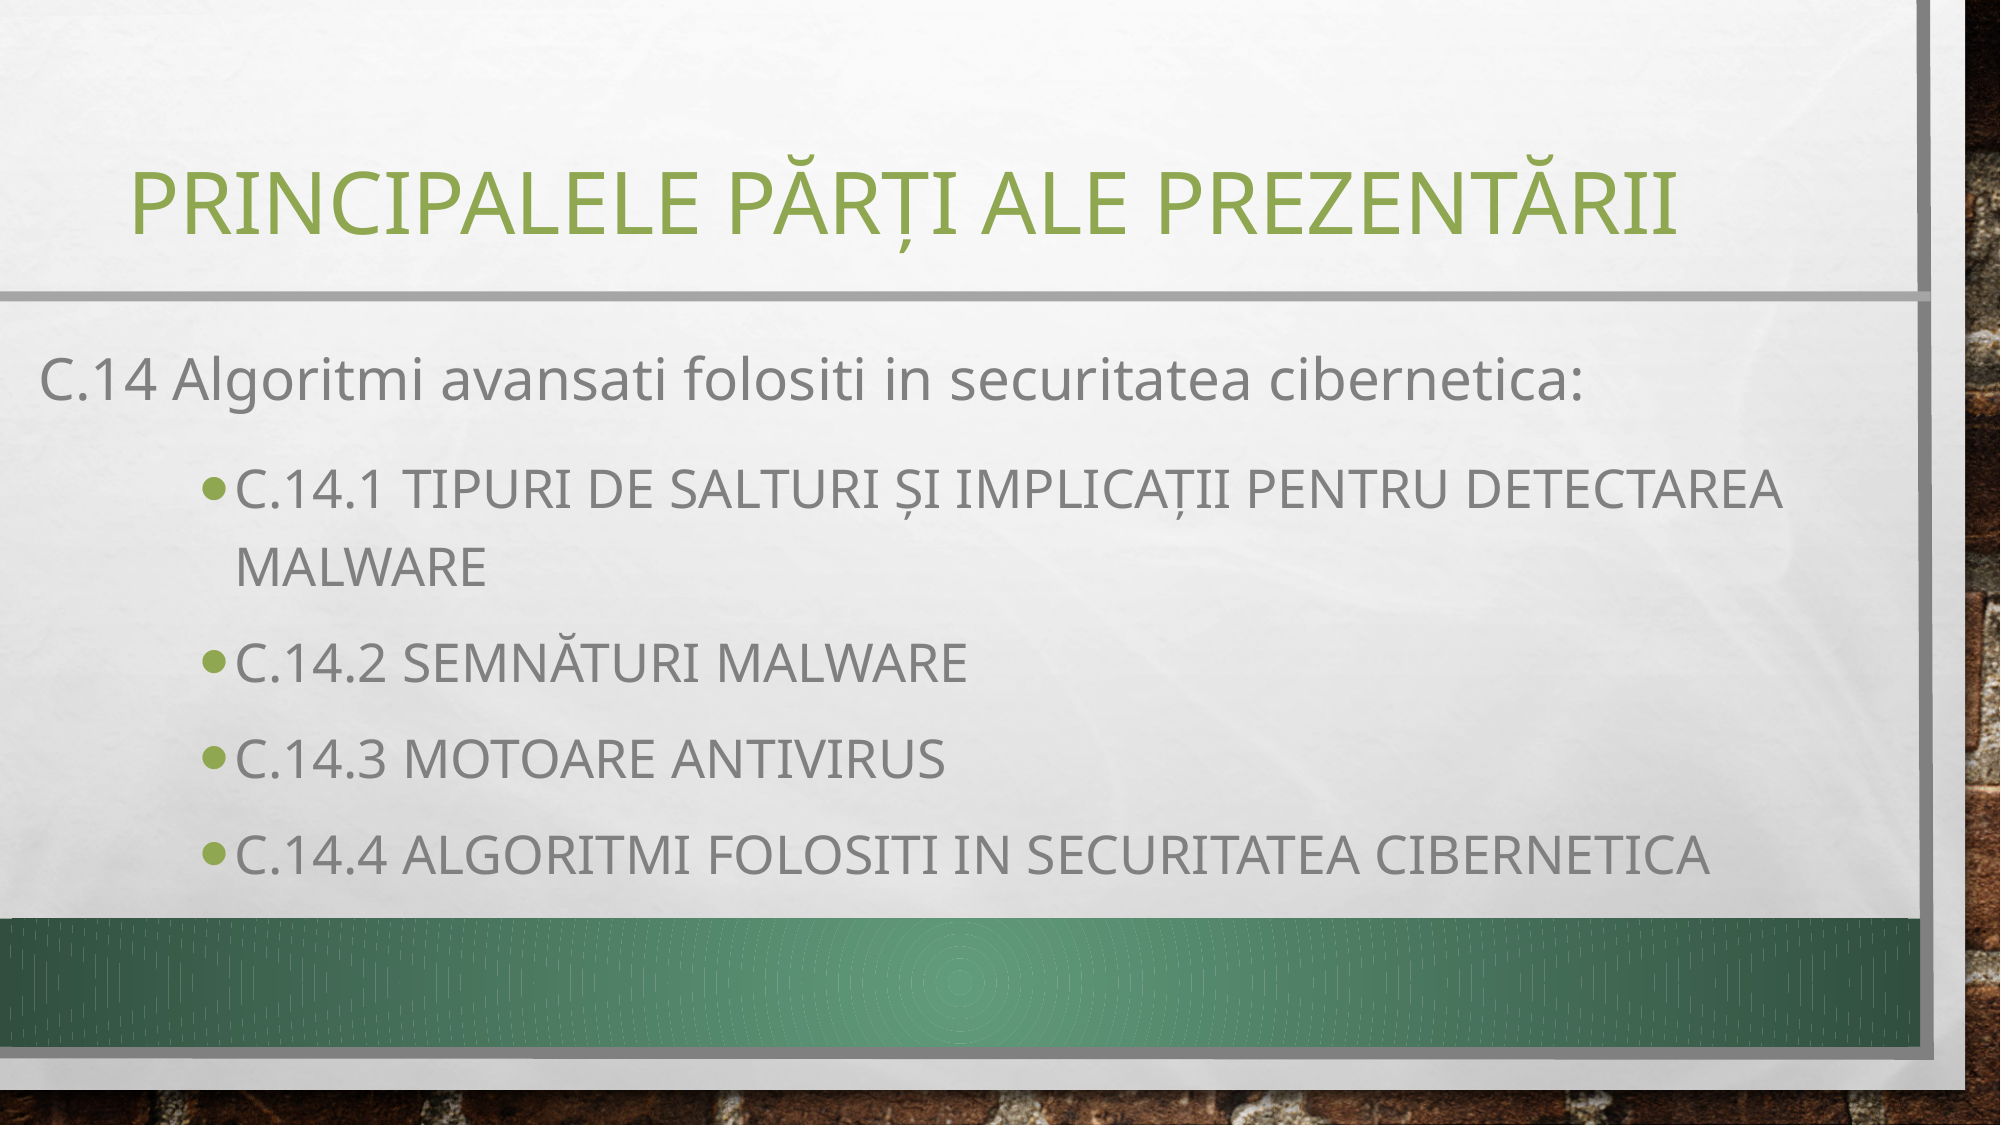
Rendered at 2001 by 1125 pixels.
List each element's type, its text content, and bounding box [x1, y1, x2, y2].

title Principalele părți ale prezentării [112, 112, 1818, 291]
text_box C.14 Algoritmi avansati folositi in securitatea cibernetica: [23, 334, 1600, 420]
picture [0, 0, 2000, 1125]
text_box [0, 291, 1931, 302]
list C.14.1 Tipuri de salturi și implicații pentru detectarea malware C.14.2 Semnături malware C.14.3 Motoare antivirus C.14.4 Algoritmi folositi in securitatea cibernetica [184, 434, 1896, 893]
